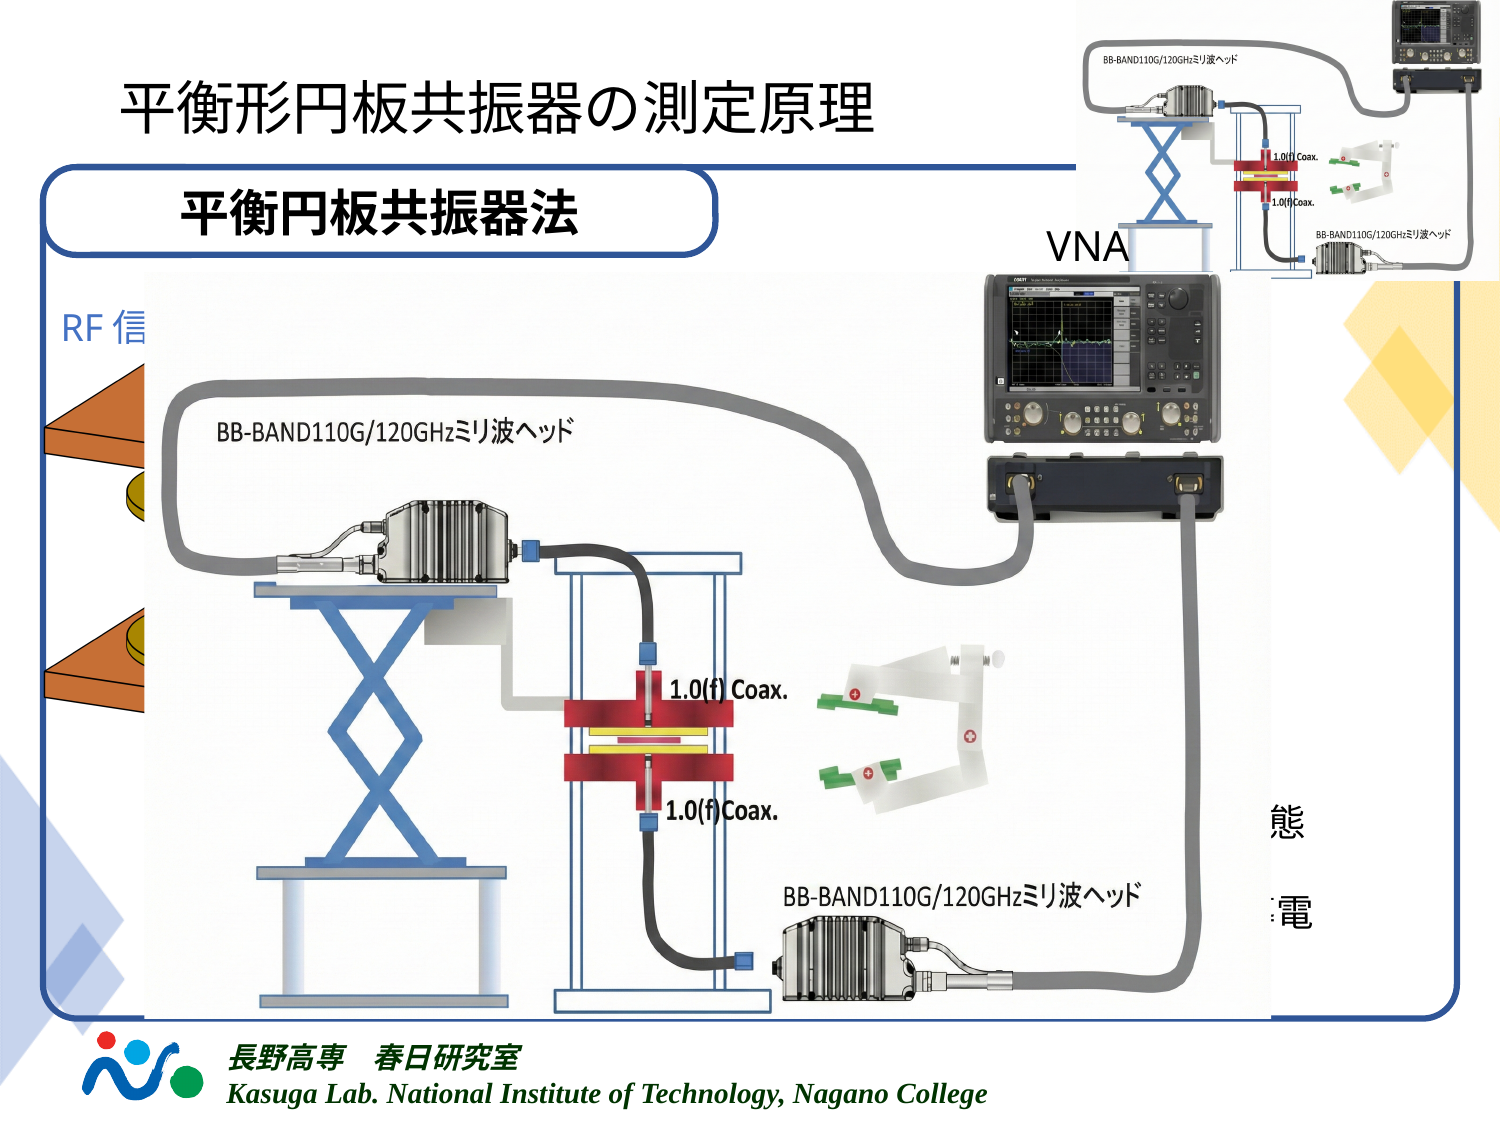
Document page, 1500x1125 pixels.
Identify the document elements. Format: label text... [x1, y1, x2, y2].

picture [0, 0, 1500, 1125]
text_box 平衡円板共振器法 [41, 166, 717, 256]
text_box [690, 166, 1076, 212]
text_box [144, 212, 1360, 1019]
title 平衡形円板共振器の測定原理 [103, 59, 1076, 163]
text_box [30, 287, 144, 989]
text_box [41, 223, 144, 287]
text_box [42, 281, 1458, 1020]
